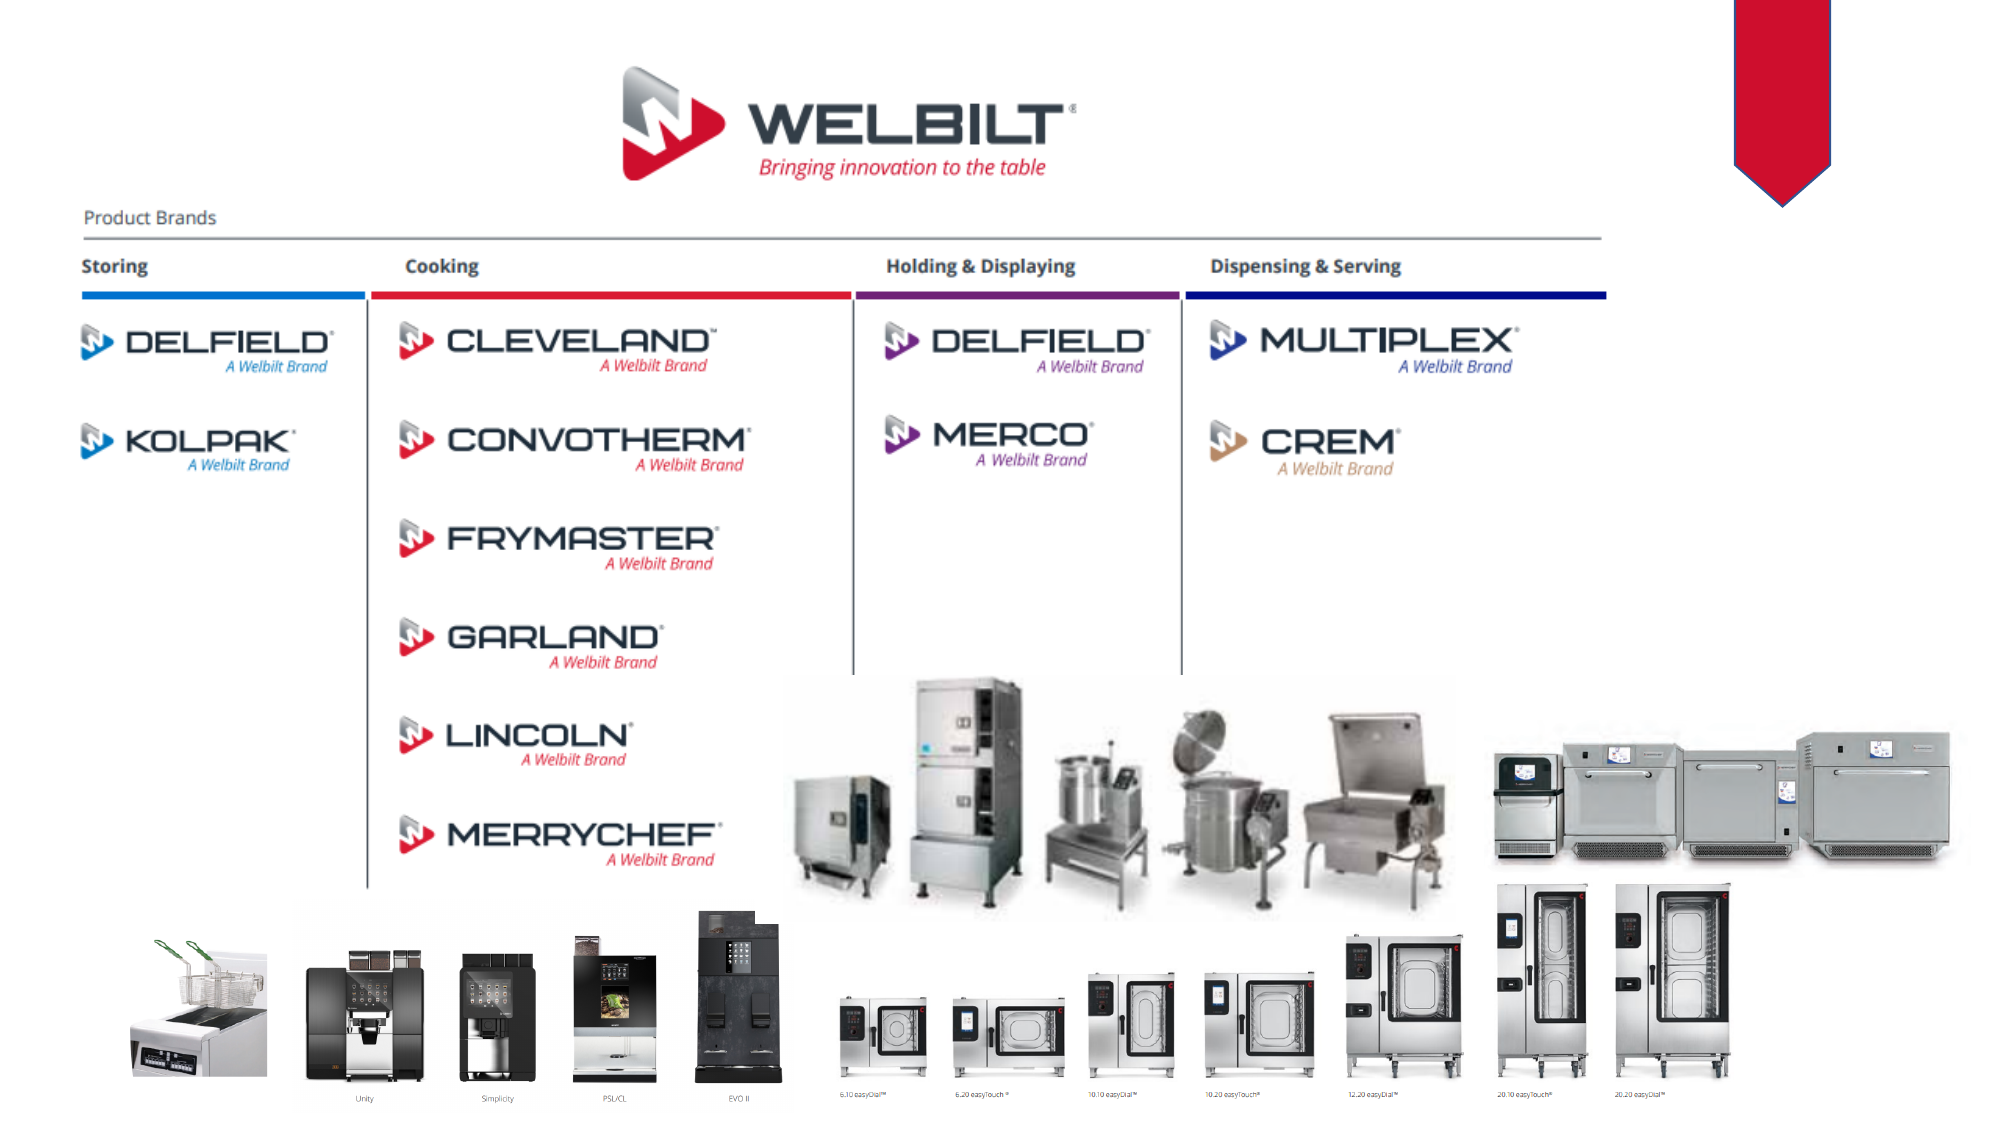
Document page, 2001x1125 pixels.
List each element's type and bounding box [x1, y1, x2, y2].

text_box [1733, 0, 1832, 208]
picture [73, 43, 1971, 1113]
